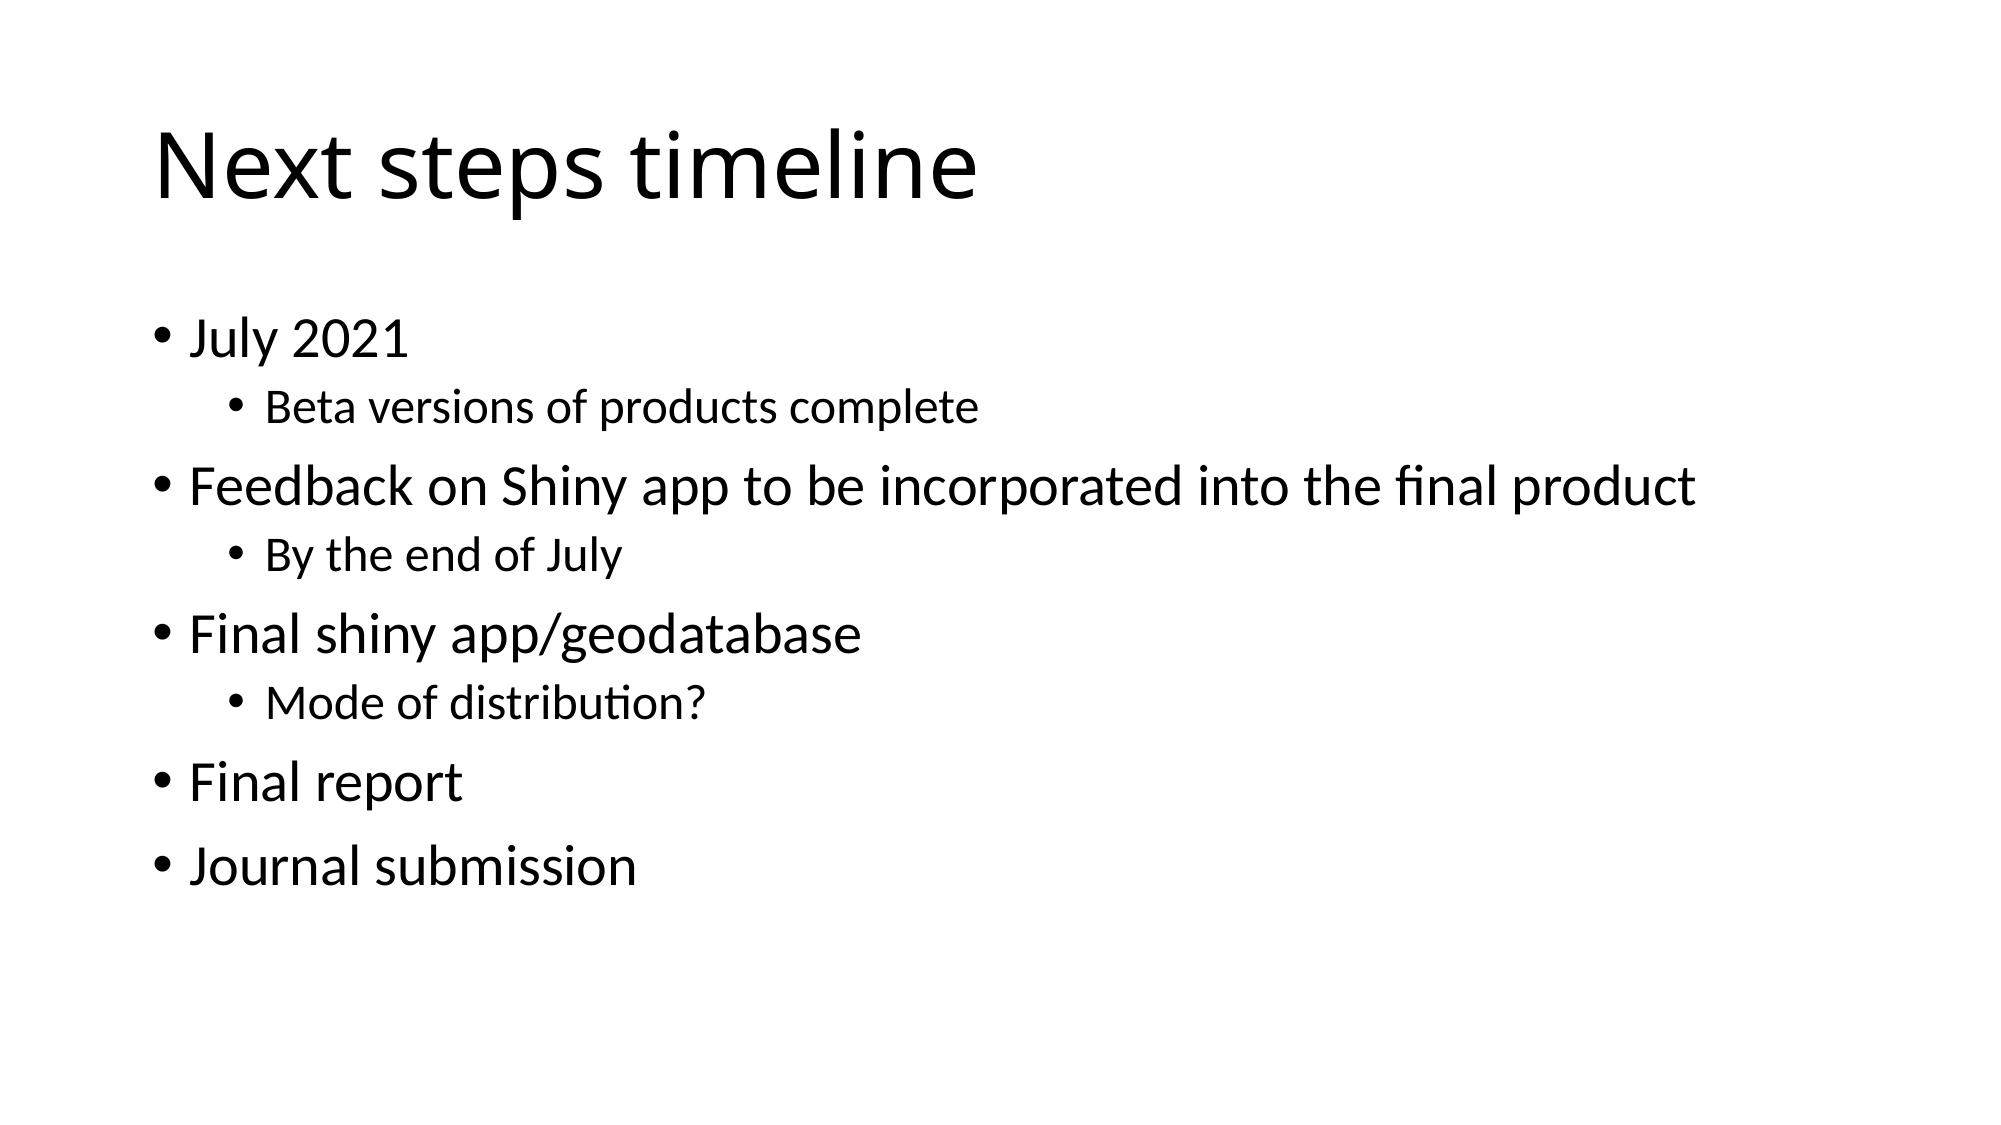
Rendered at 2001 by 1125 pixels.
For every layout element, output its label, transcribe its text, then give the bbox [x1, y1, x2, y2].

title Next steps timeline [137, 59, 1863, 278]
list July 2021 Beta versions of products complete Feedback on Shiny app to be incorporated into the final product By the end of July Final shiny app/geodatabase Mode of distribution? Final report Journal submission [137, 299, 1863, 1014]
